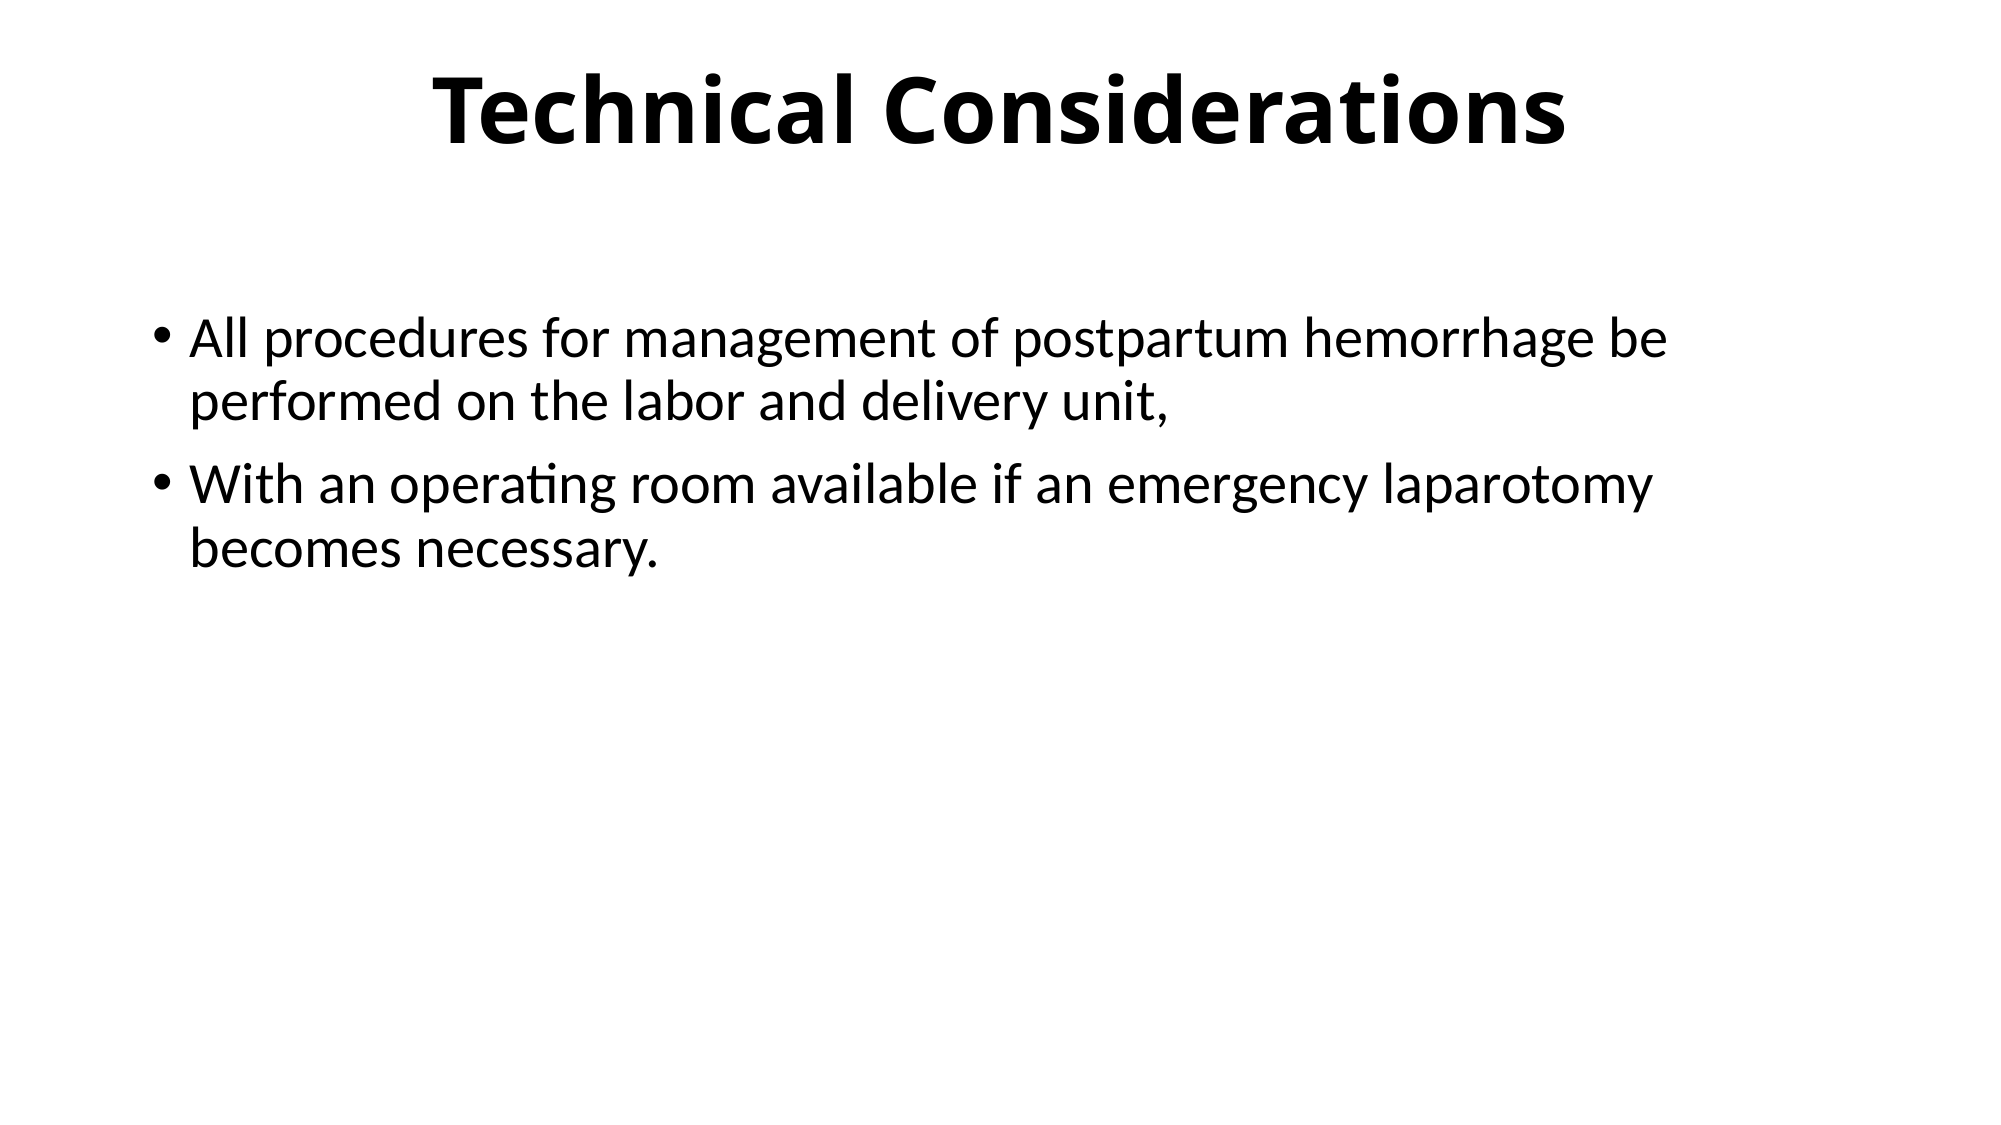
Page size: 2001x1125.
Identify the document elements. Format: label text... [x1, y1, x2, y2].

title Technical Considerations [137, 59, 1863, 278]
list All procedures for management of postpartum hemorrhage be performed on the labor and delivery unit, With an operating room available if an emergency laparotomy becomes necessary. [137, 299, 1863, 1014]
